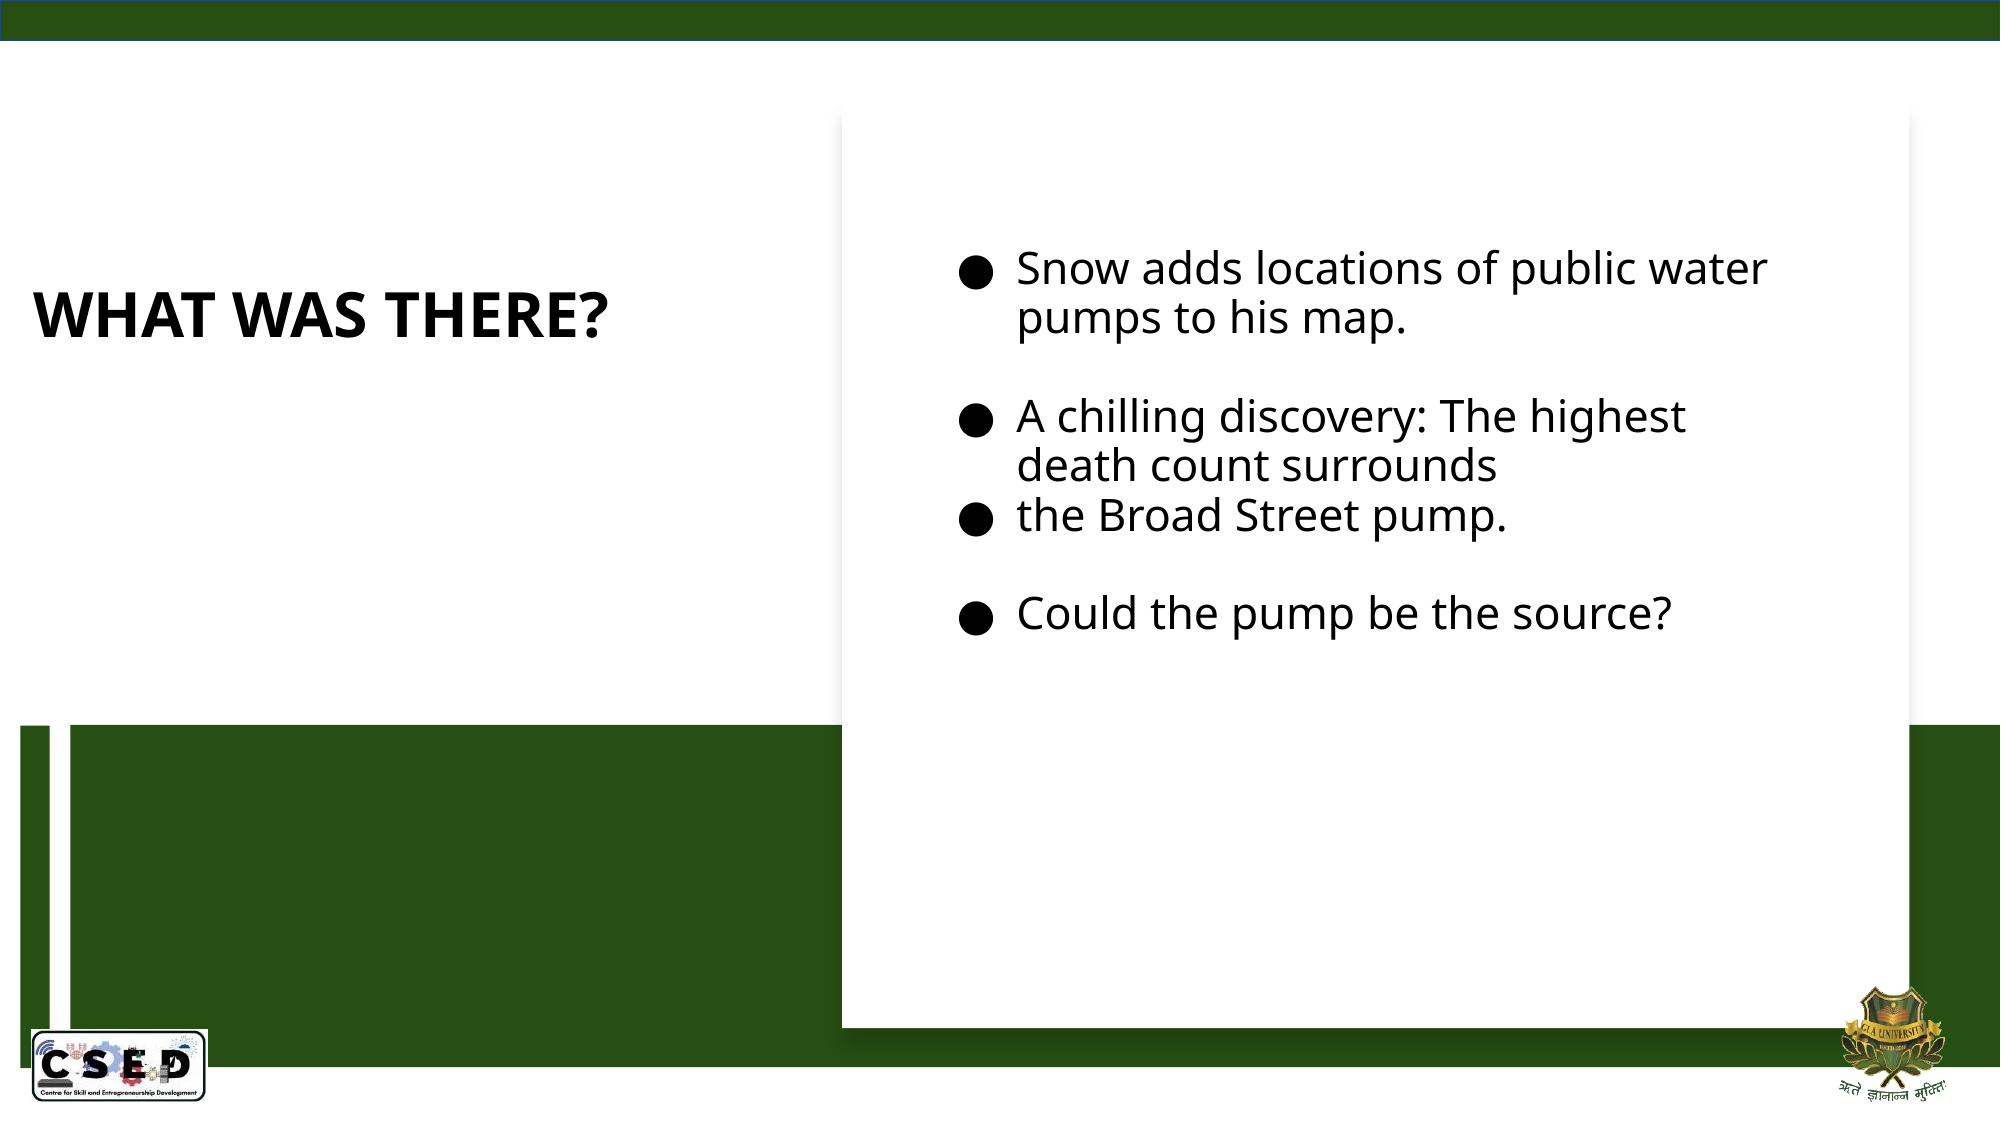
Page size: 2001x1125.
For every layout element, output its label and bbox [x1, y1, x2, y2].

text_box [20, 91, 2000, 1073]
text_box [30, 985, 1946, 1102]
text_box [0, 0, 2000, 41]
